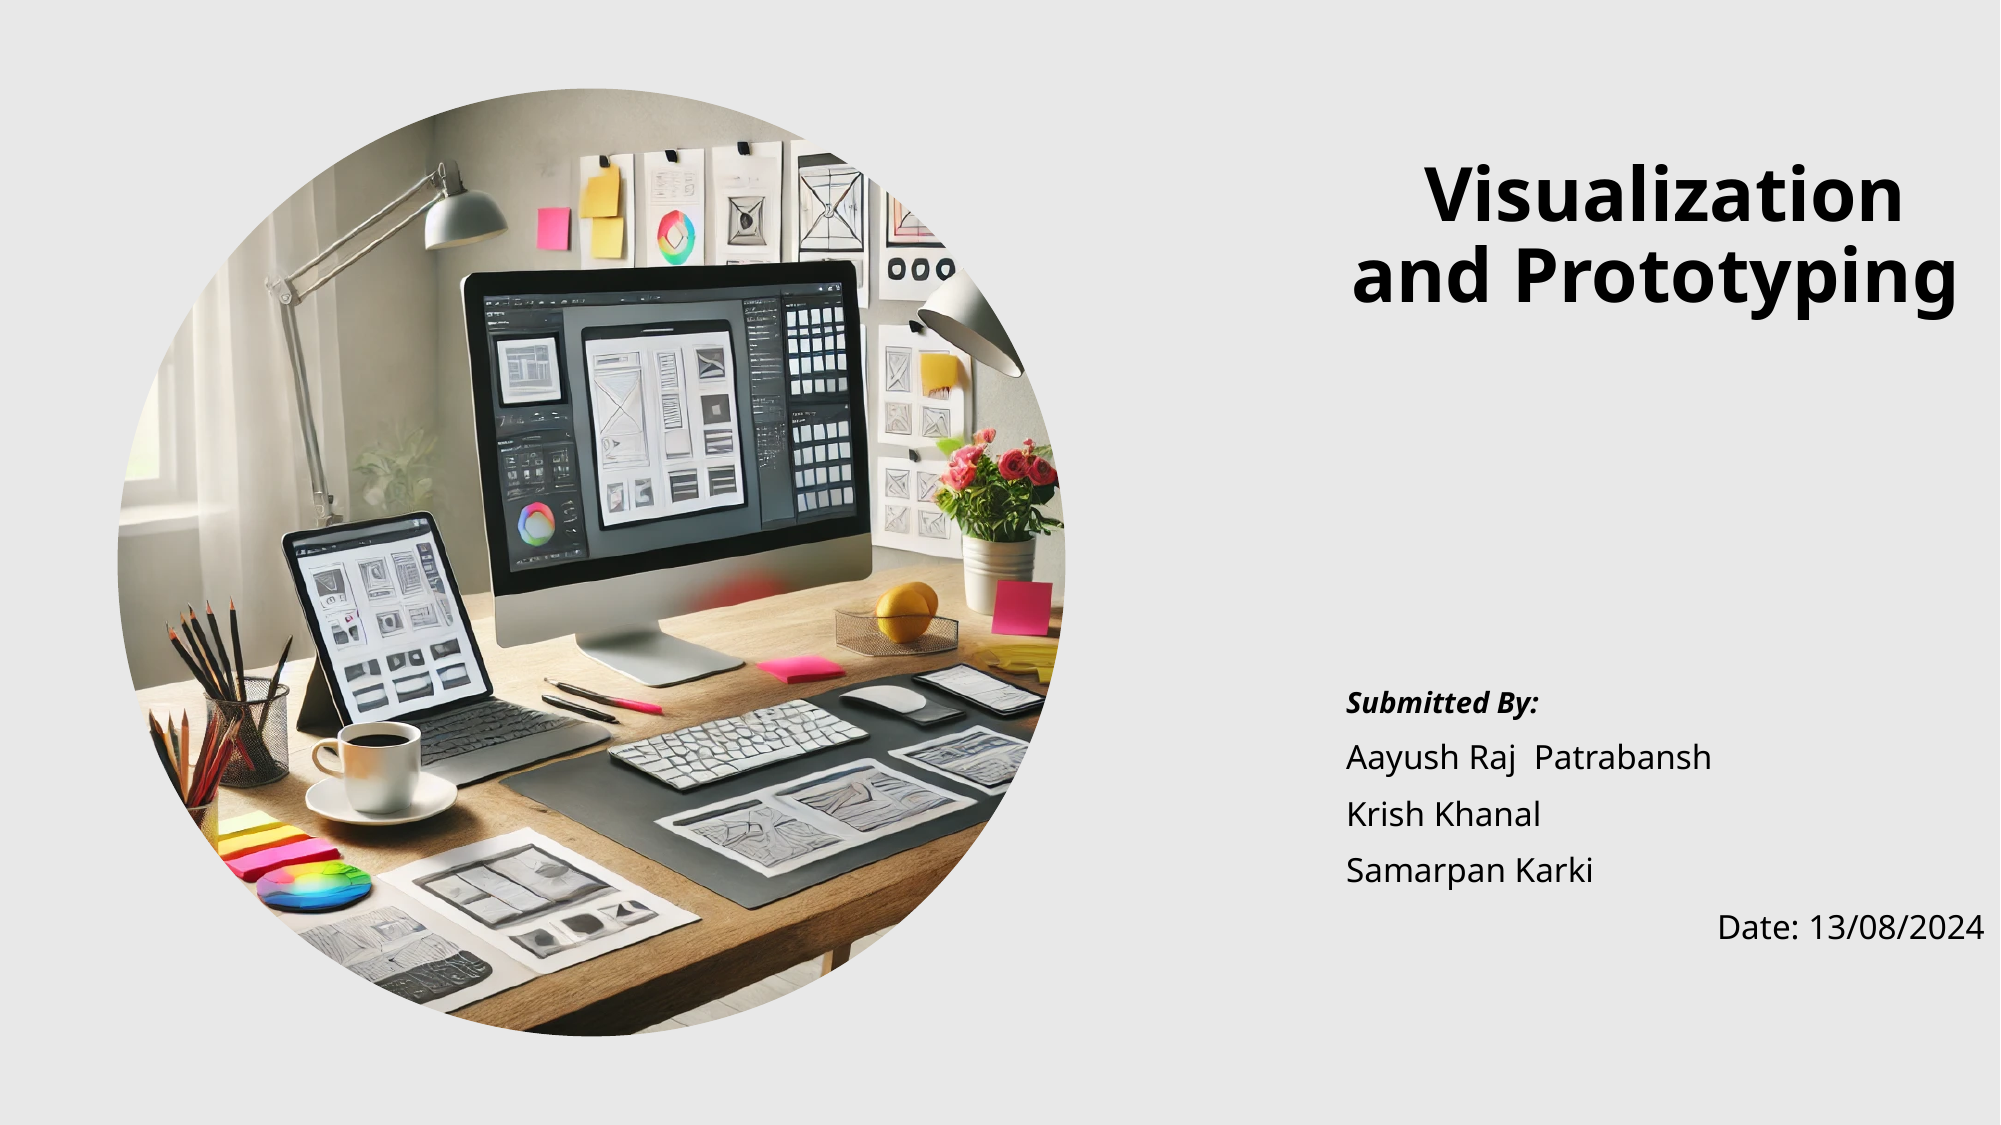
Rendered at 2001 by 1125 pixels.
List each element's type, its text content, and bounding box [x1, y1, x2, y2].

subtitle Submitted By: Aayush Raj Patrabansh Krish Khanal Samarpan Karki Date: 13/08/2024 [1330, 680, 2000, 1037]
picture [117, 87, 1066, 1037]
title Visualization and Prototyping [1330, 64, 2000, 327]
